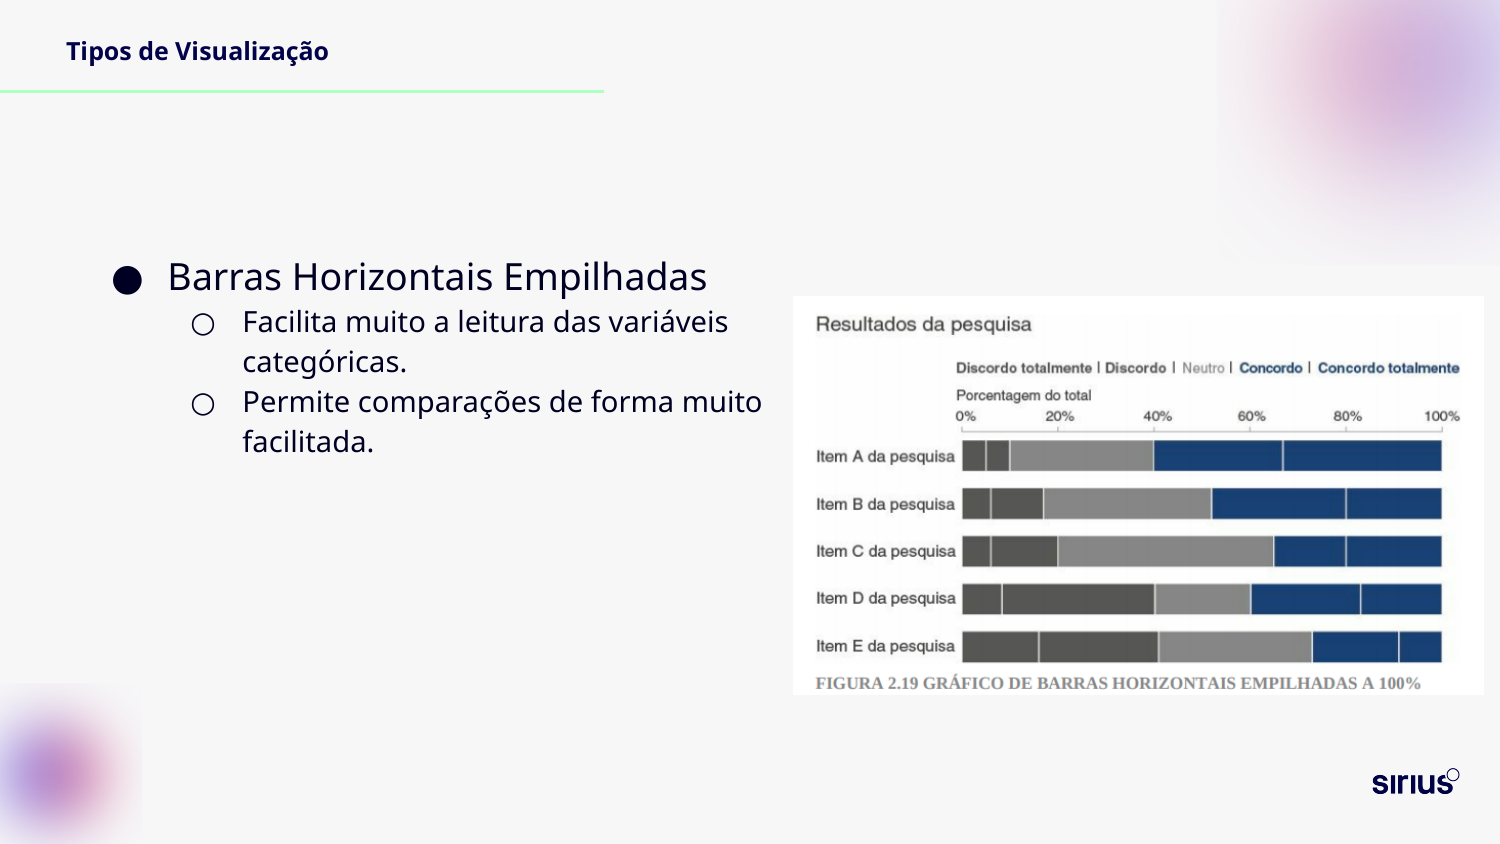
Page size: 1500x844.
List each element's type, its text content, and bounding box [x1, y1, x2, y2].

list Barras Horizontais Empilhadas Facilita muito a leitura das variáveis categóricas. Permite comparações de forma muito facilitada. [77, 231, 825, 760]
picture [1367, 765, 1465, 798]
title Tipos de Visualização [51, 40, 646, 81]
picture [0, 683, 143, 844]
picture [793, 295, 1484, 695]
